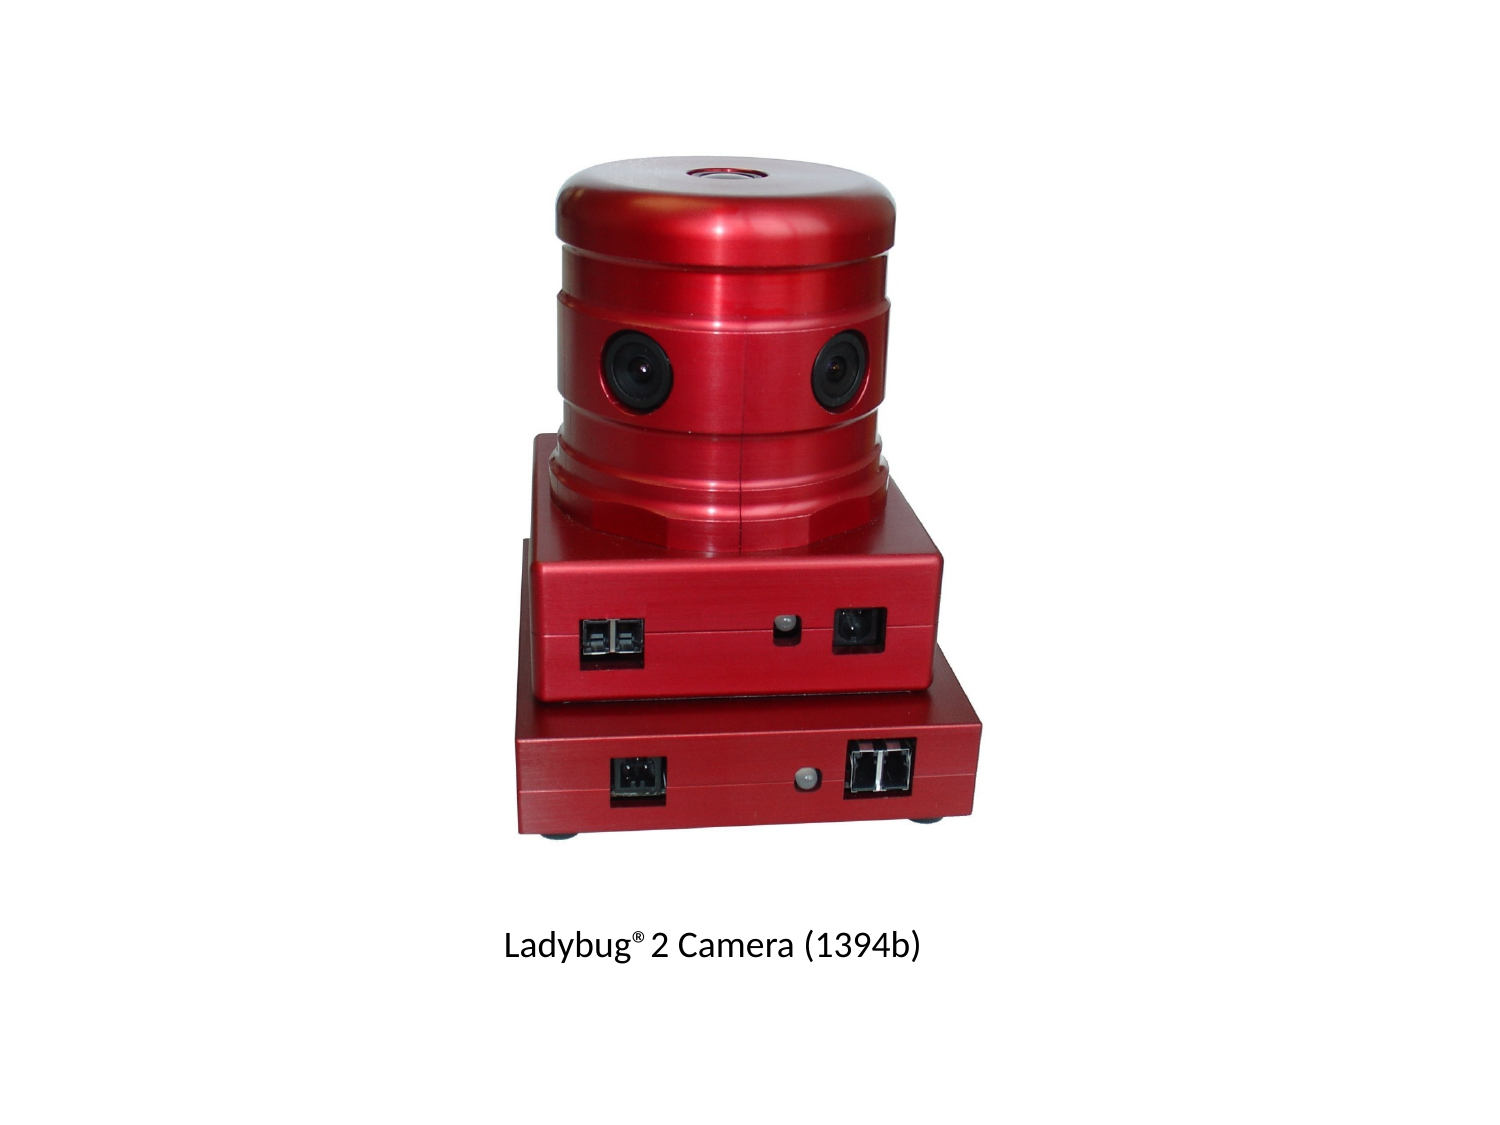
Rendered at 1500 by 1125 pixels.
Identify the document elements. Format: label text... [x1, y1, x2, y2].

text_box Ladybug®2 Camera (1394b) [489, 912, 946, 973]
picture [449, 137, 1026, 885]
